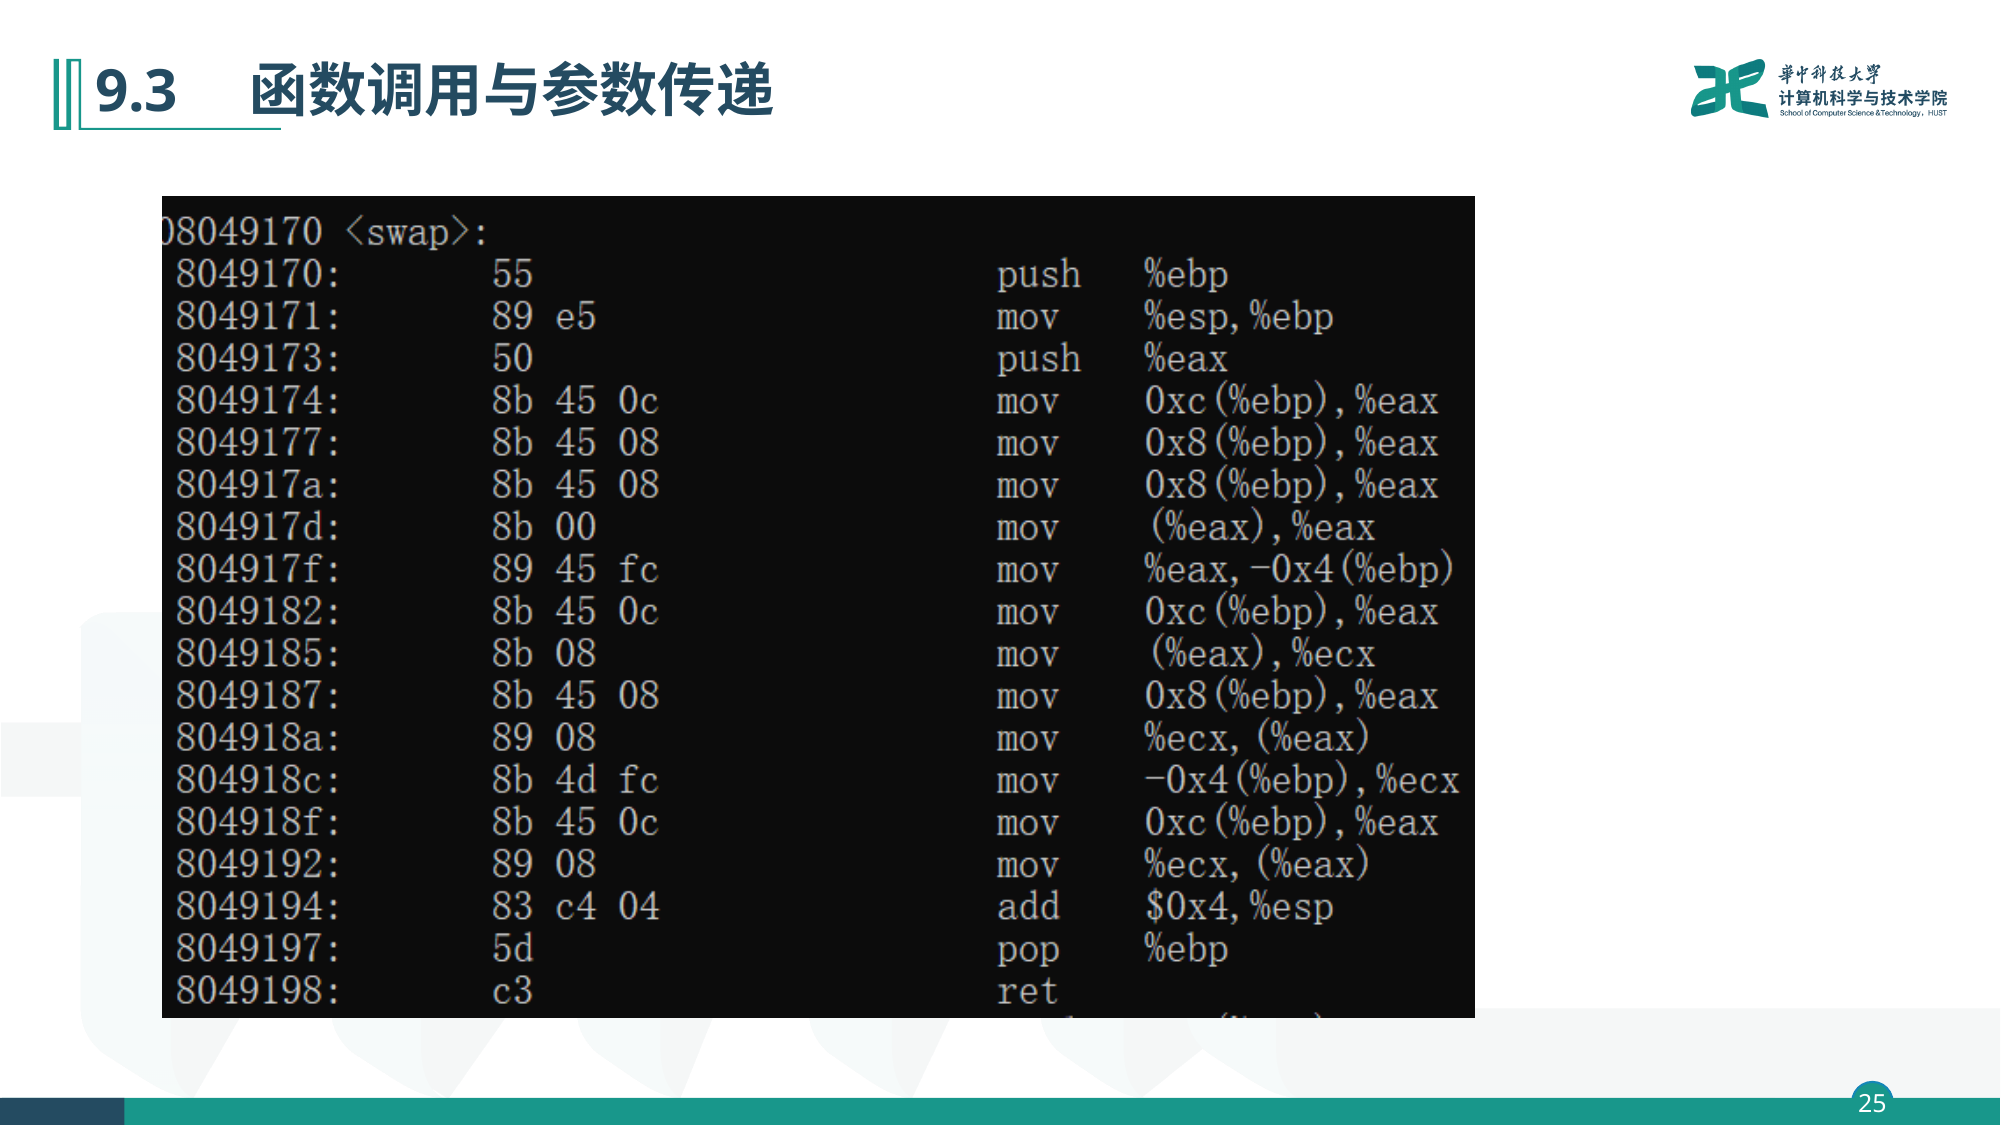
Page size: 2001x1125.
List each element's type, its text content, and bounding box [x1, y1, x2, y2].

picture [1805, 59, 1947, 118]
title 9.3 函数调用与参数传递 [80, 42, 1805, 144]
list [162, 196, 1475, 1018]
